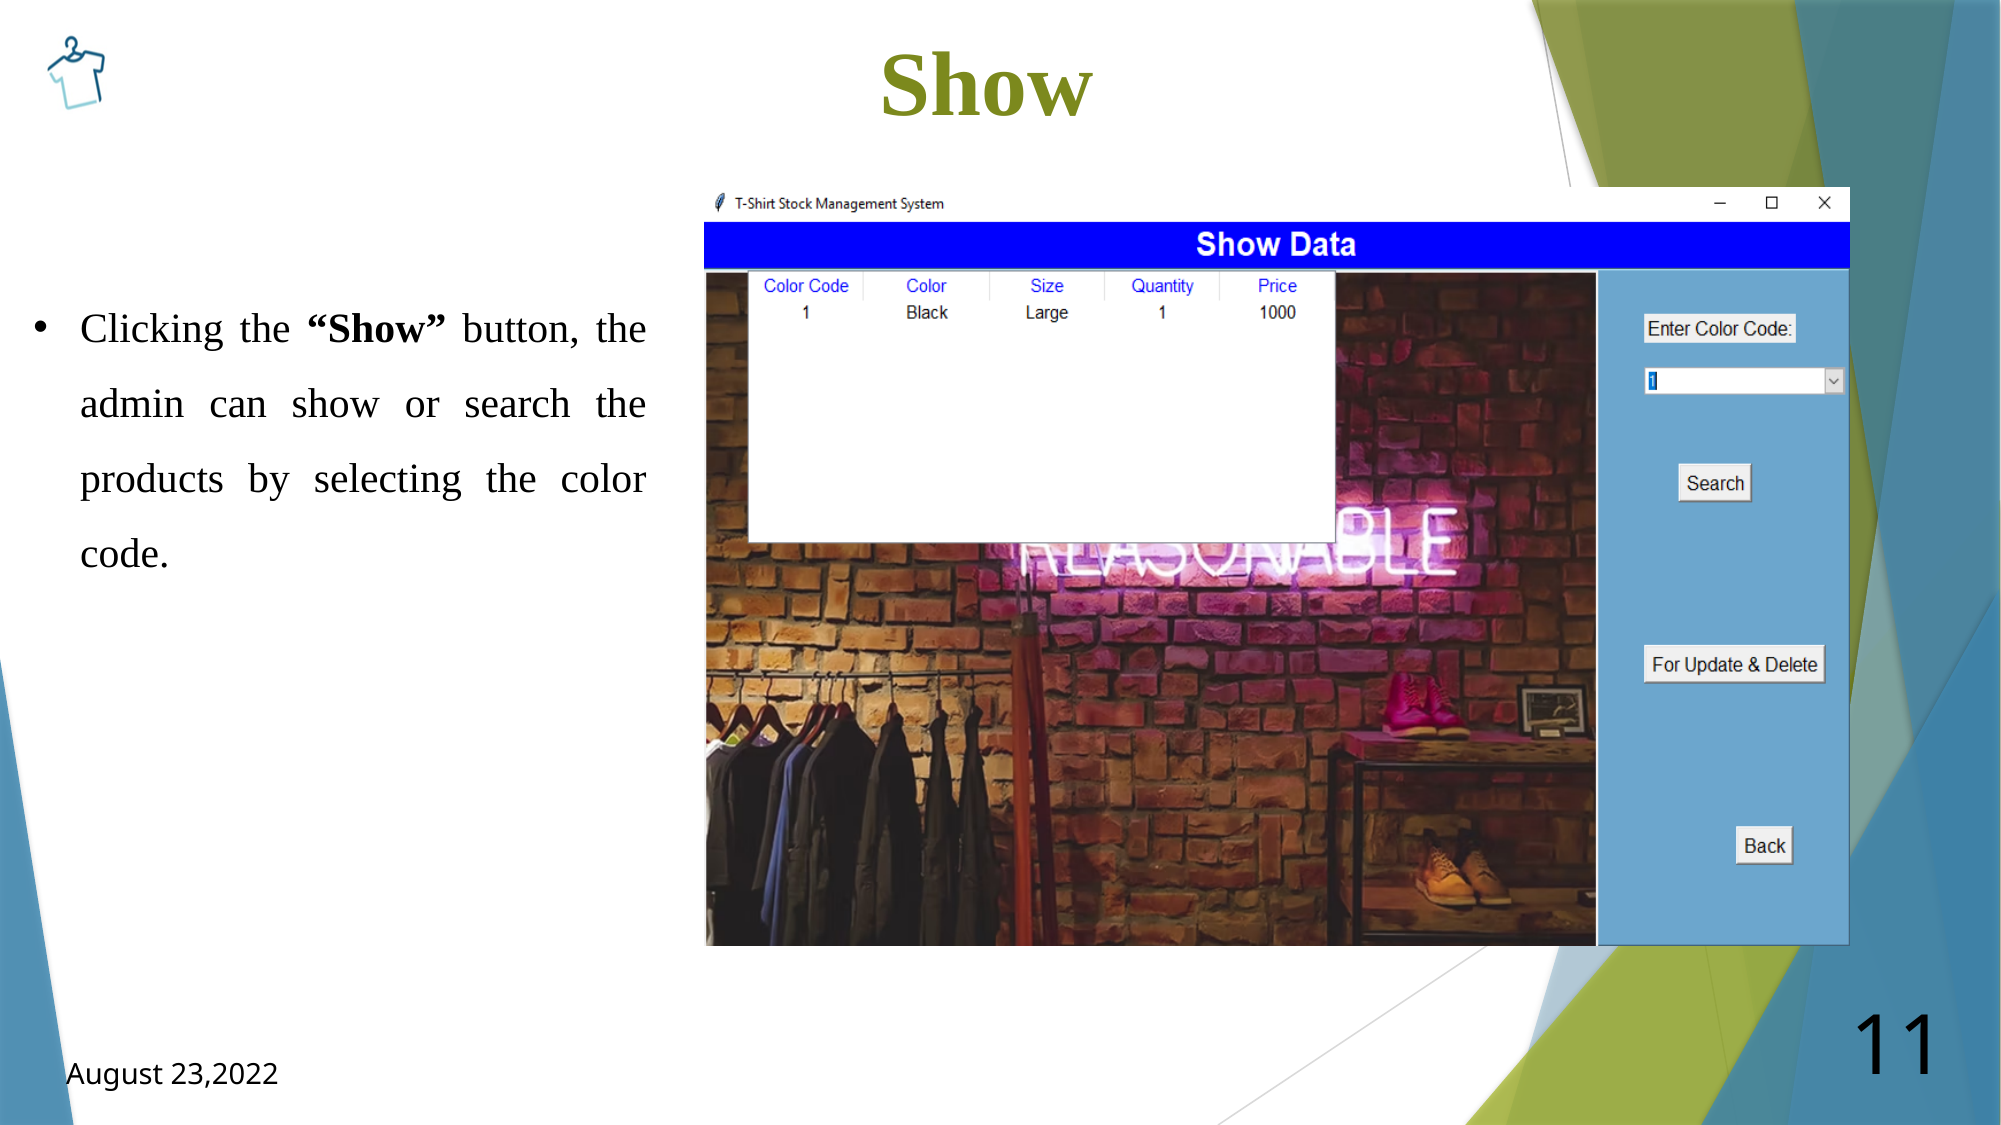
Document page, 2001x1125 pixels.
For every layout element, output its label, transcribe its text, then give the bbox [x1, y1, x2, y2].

picture [703, 187, 1851, 947]
slide_number 11 [1832, 1017, 1961, 1078]
picture [0, 0, 156, 143]
text_box Show [864, 16, 1203, 141]
text_box Clicking the “Show” button, the admin can show or search the products by selecting the color code. [18, 268, 662, 584]
text_box August 23,2022 [51, 1047, 338, 1098]
